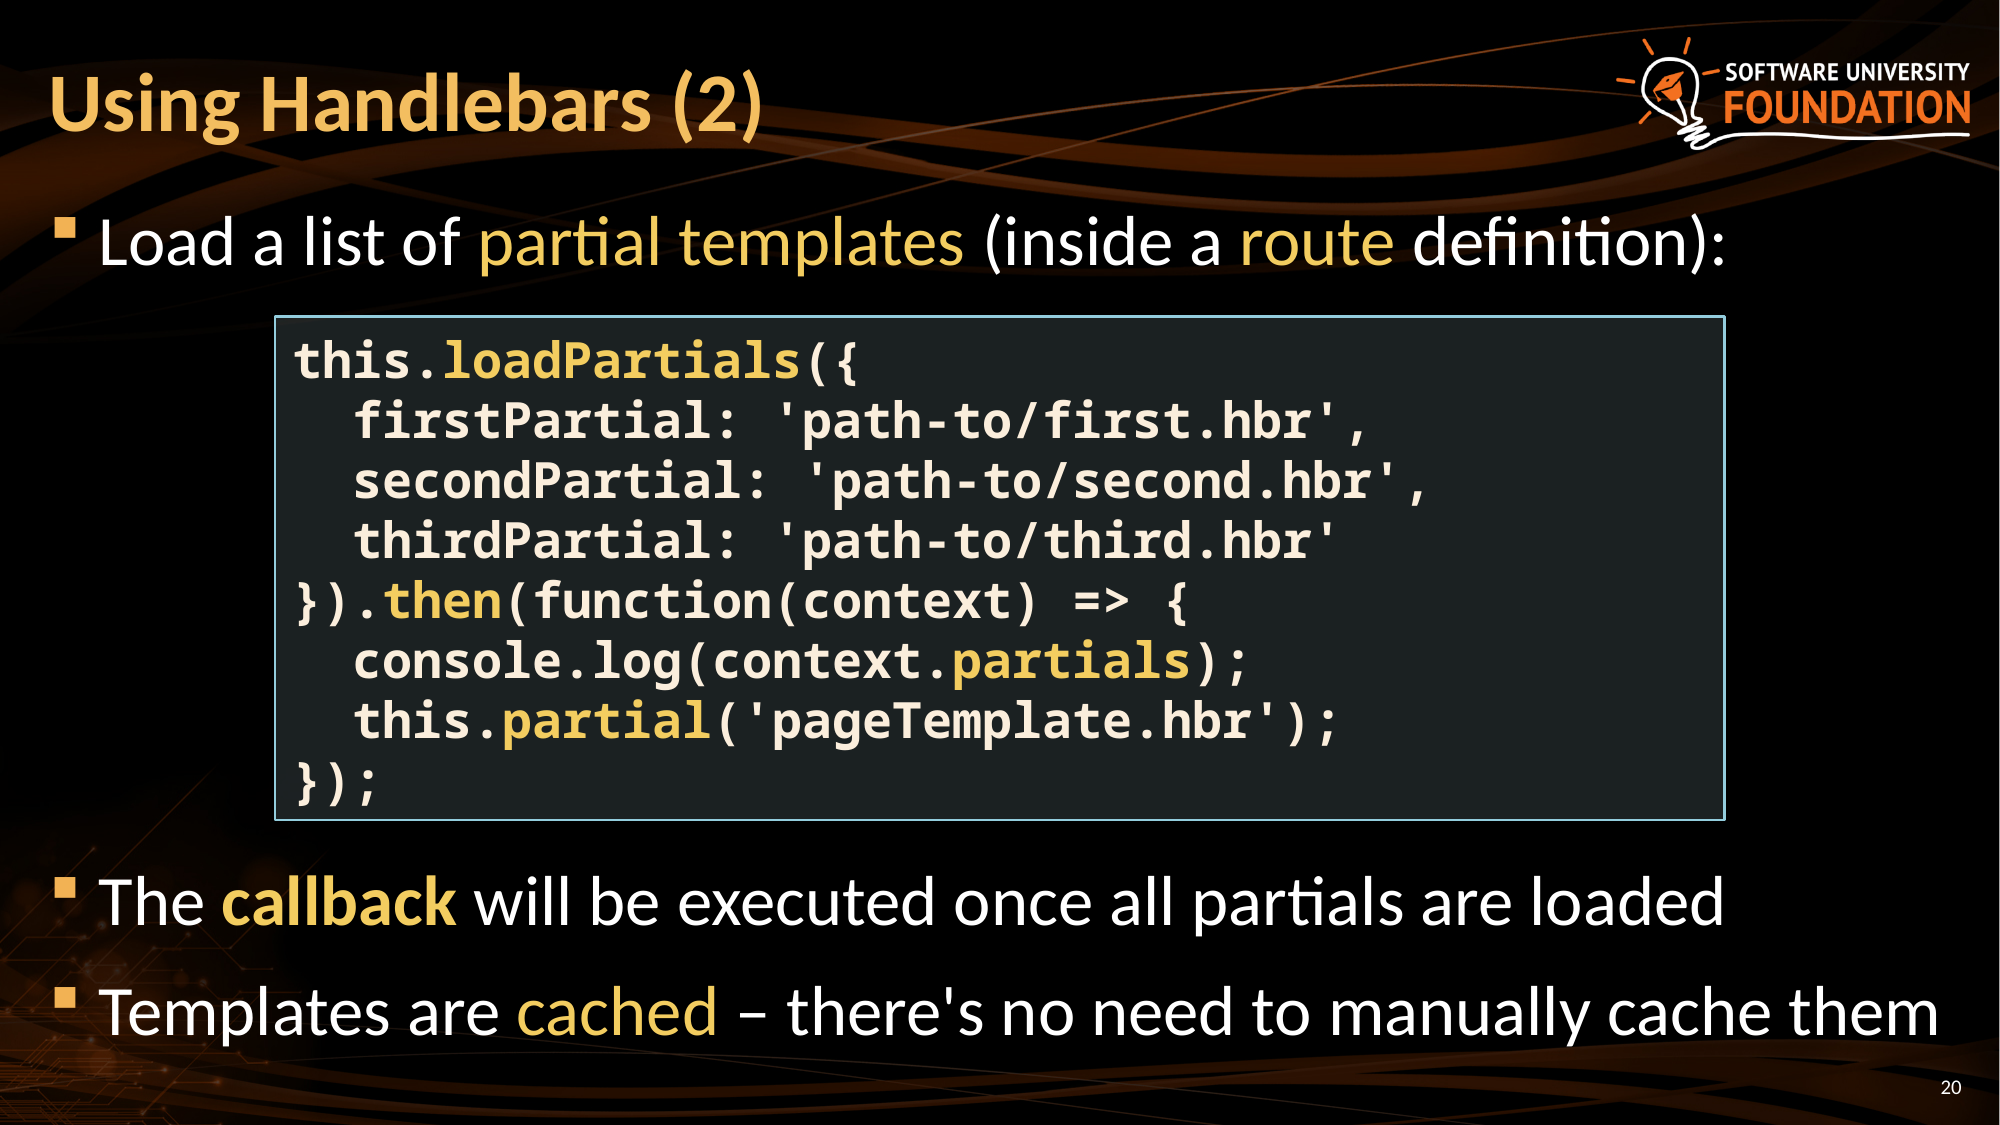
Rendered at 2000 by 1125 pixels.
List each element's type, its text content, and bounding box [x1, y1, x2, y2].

text_box 1 [1897, 1070, 1968, 1103]
text_box this.loadPartials({ firstPartial: 'path-to/first.hbr', secondPartial: 'path-to/second.hbr', thirdPartial: 'path-to/third.hbr' }).then(function(context) => { console.log(context.partials); this.partial('pageTemplate.hbr'); }); [274, 316, 1725, 821]
text_box Using Handlebars (2) [30, 6, 1602, 189]
picture [0, 0, 2000, 1125]
text_box Load a list of partial templates (inside a route definition): The callback will be executed once all partials are loaded Templates are cached – there's no need to manually cache them [31, 188, 1968, 1103]
